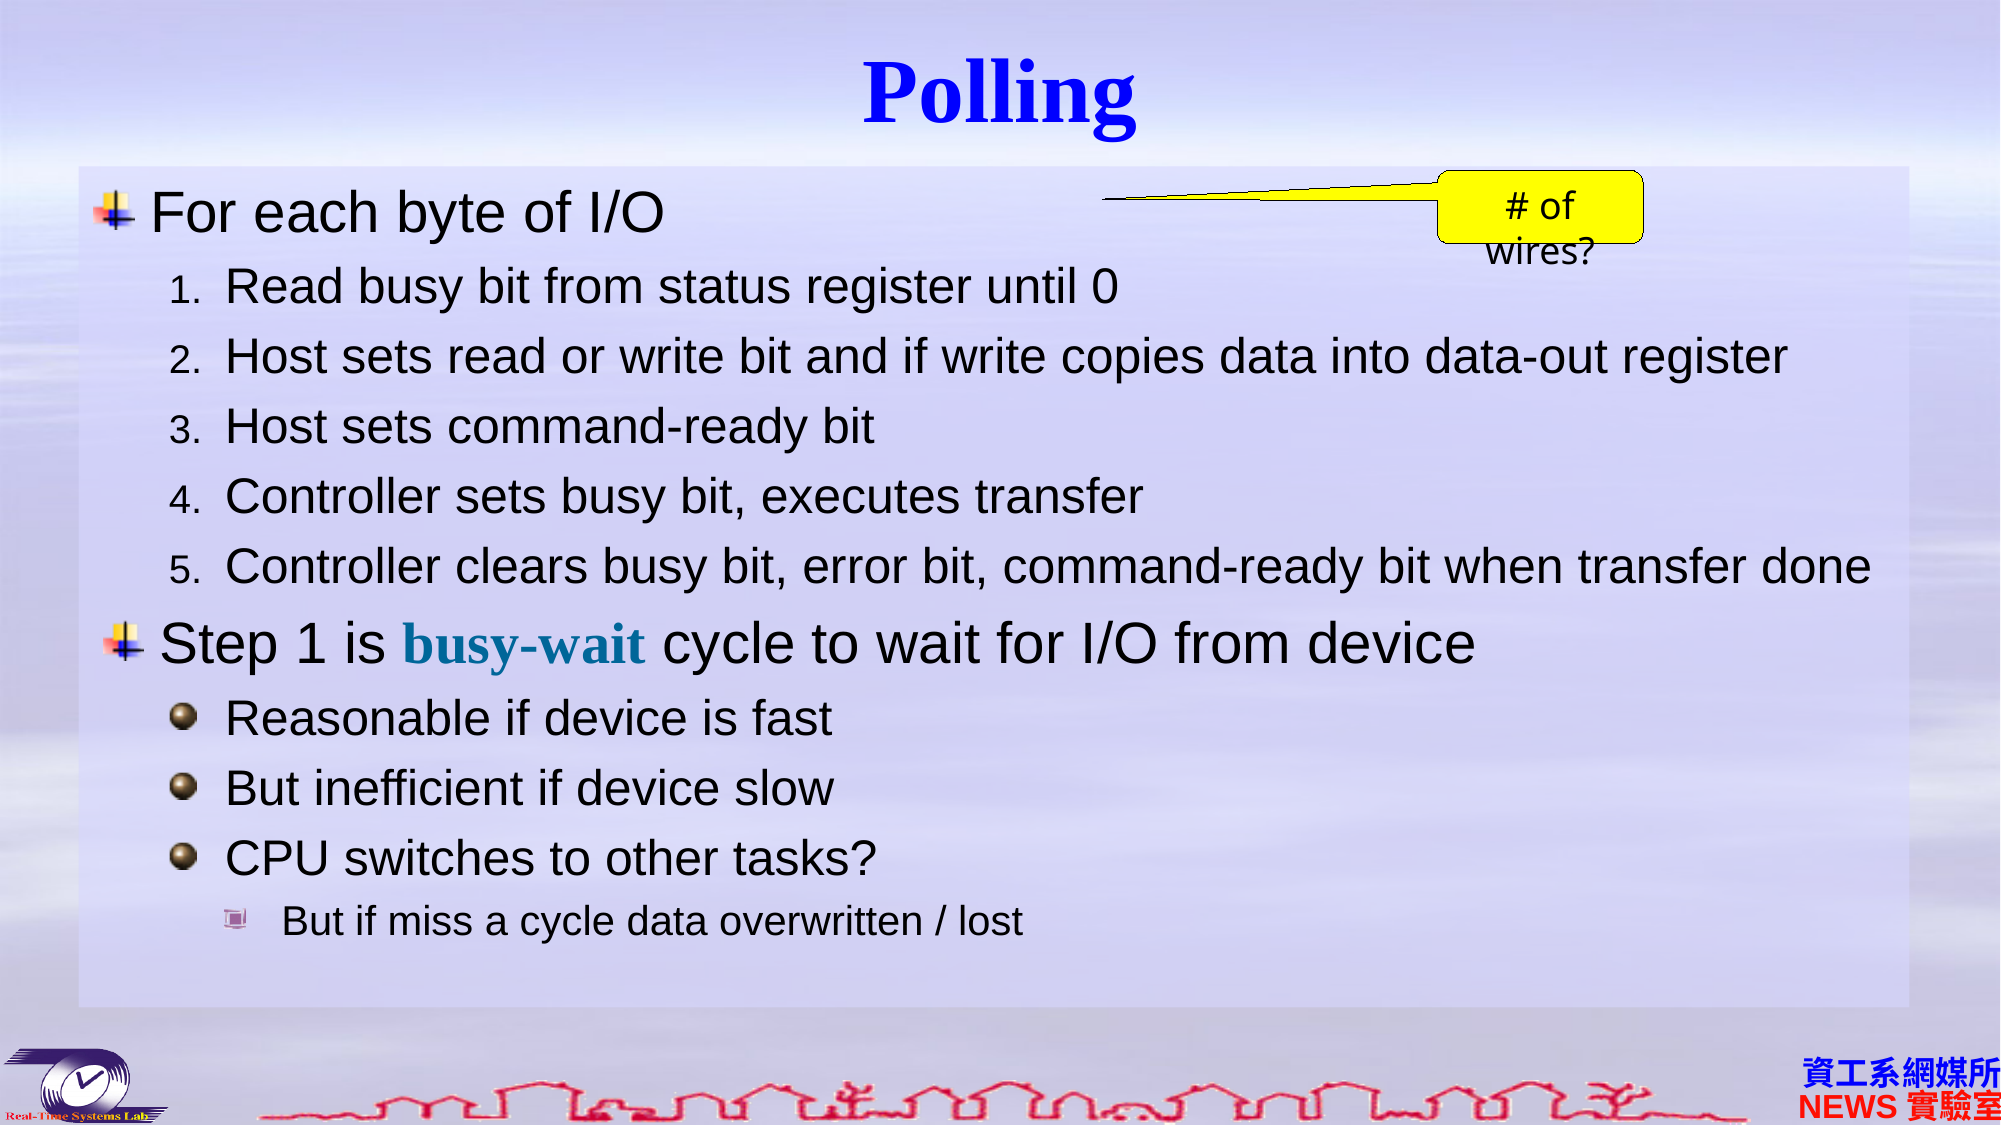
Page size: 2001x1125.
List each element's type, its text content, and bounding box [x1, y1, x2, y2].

list For each byte of I/O Read busy bit from status register until 0 Host sets read or write bit and if write copies data into data-out register Host sets command-ready bit Controller sets busy bit, executes transfer Controller clears busy bit, error bit, command-ready bit when transfer done Step 1 is busy-wait cycle to wait for I/O from device Reasonable if device is fast But inefficient if device slow CPU switches to other tasks? But if miss a cycle data overwritten / lost [78, 166, 1910, 1008]
picture [0, 0, 2001, 1125]
title Polling [324, 38, 1675, 133]
text_box # of wires? [1102, 170, 1644, 244]
